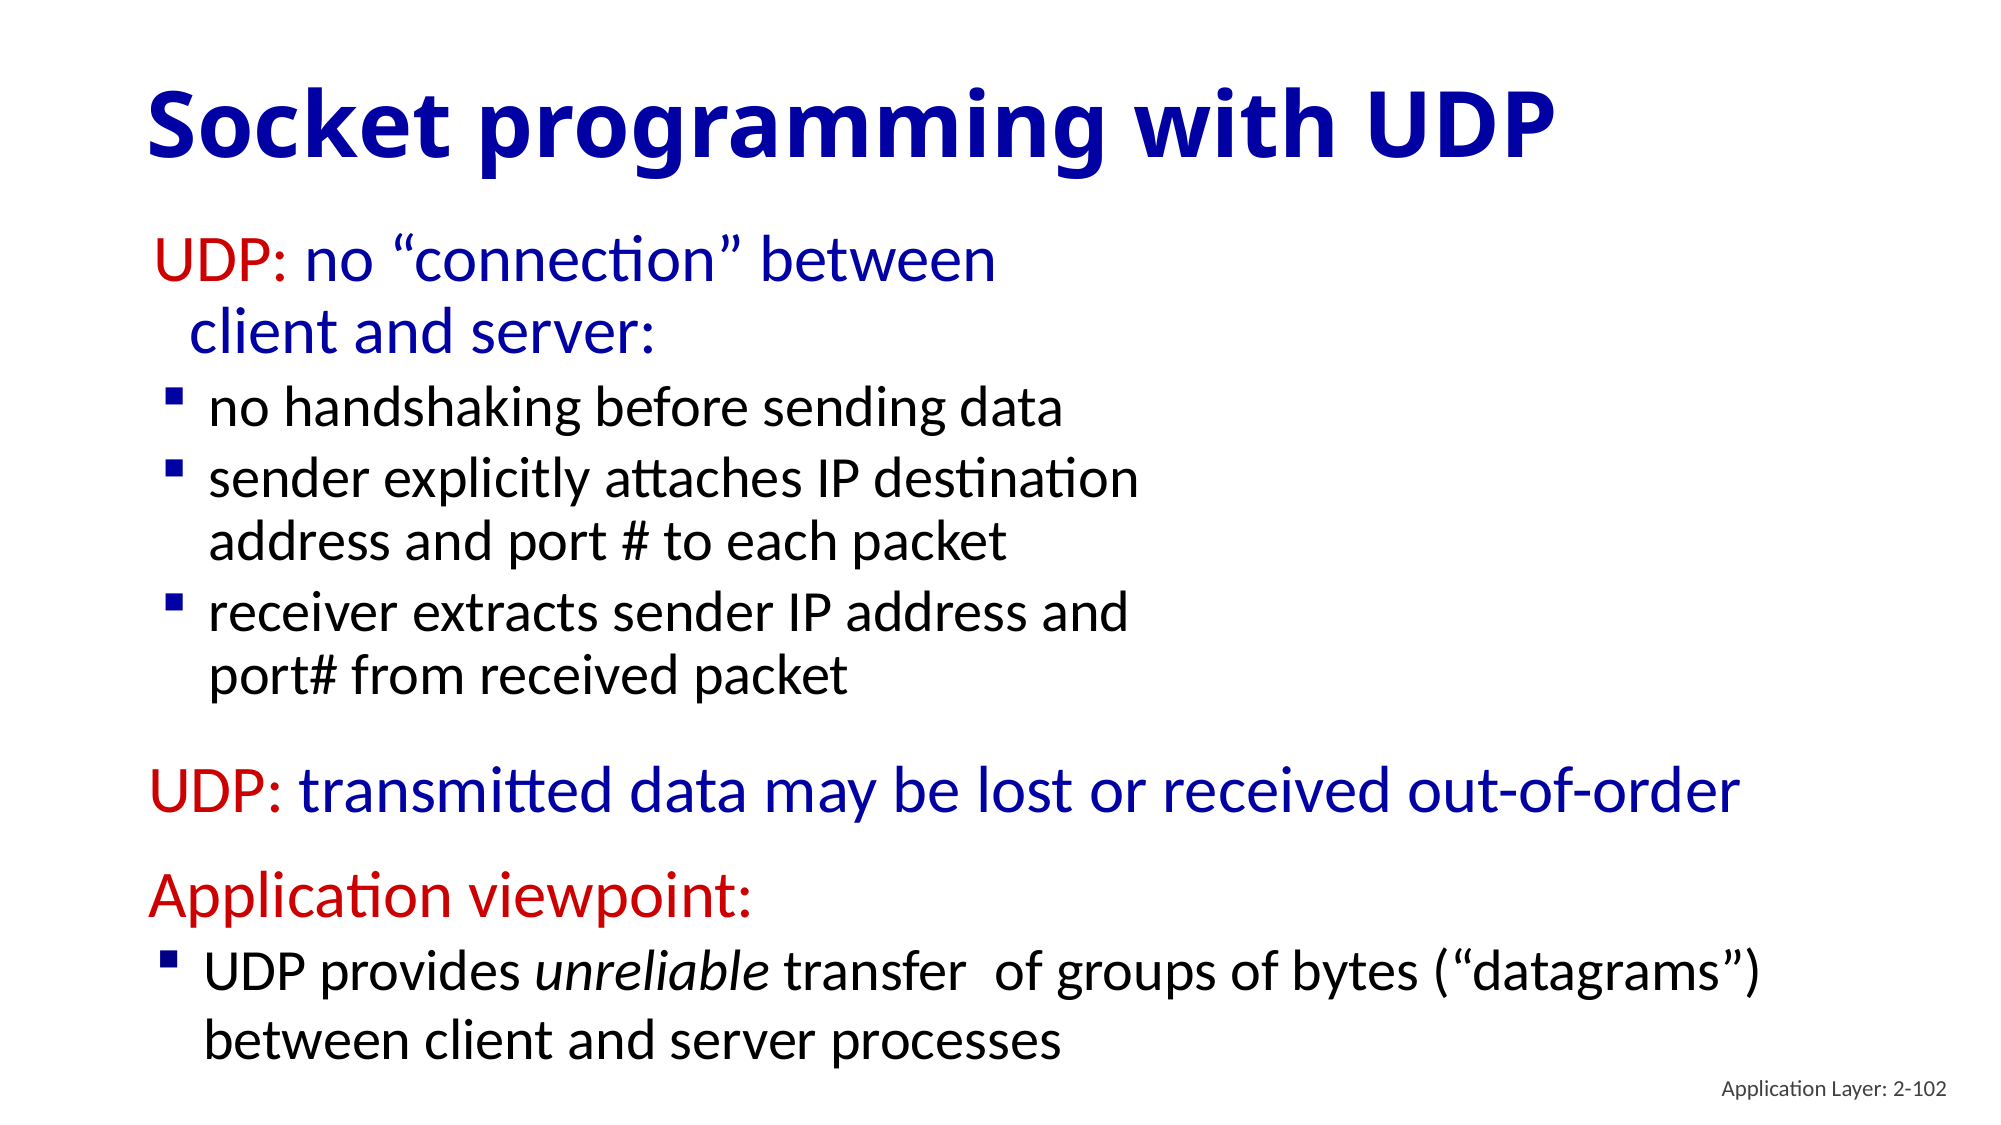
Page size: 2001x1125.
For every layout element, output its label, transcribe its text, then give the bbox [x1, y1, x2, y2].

title Socket programming with UDP [131, 54, 1857, 202]
text_box UDP: transmitted data may be lost or received out-of-order Application viewpoint: UDP provides unreliable transfer of groups of bytes (“datagrams”) between client and server processes [111, 746, 1810, 1105]
list UDP: no “connection” between client and server: no handshaking before sending data sender explicitly attaches IP destination address and port # to each packet receiver extracts sender IP address and port# from received packet [117, 216, 1162, 746]
slide_number Application Layer: 2-102 [1512, 1056, 1963, 1117]
